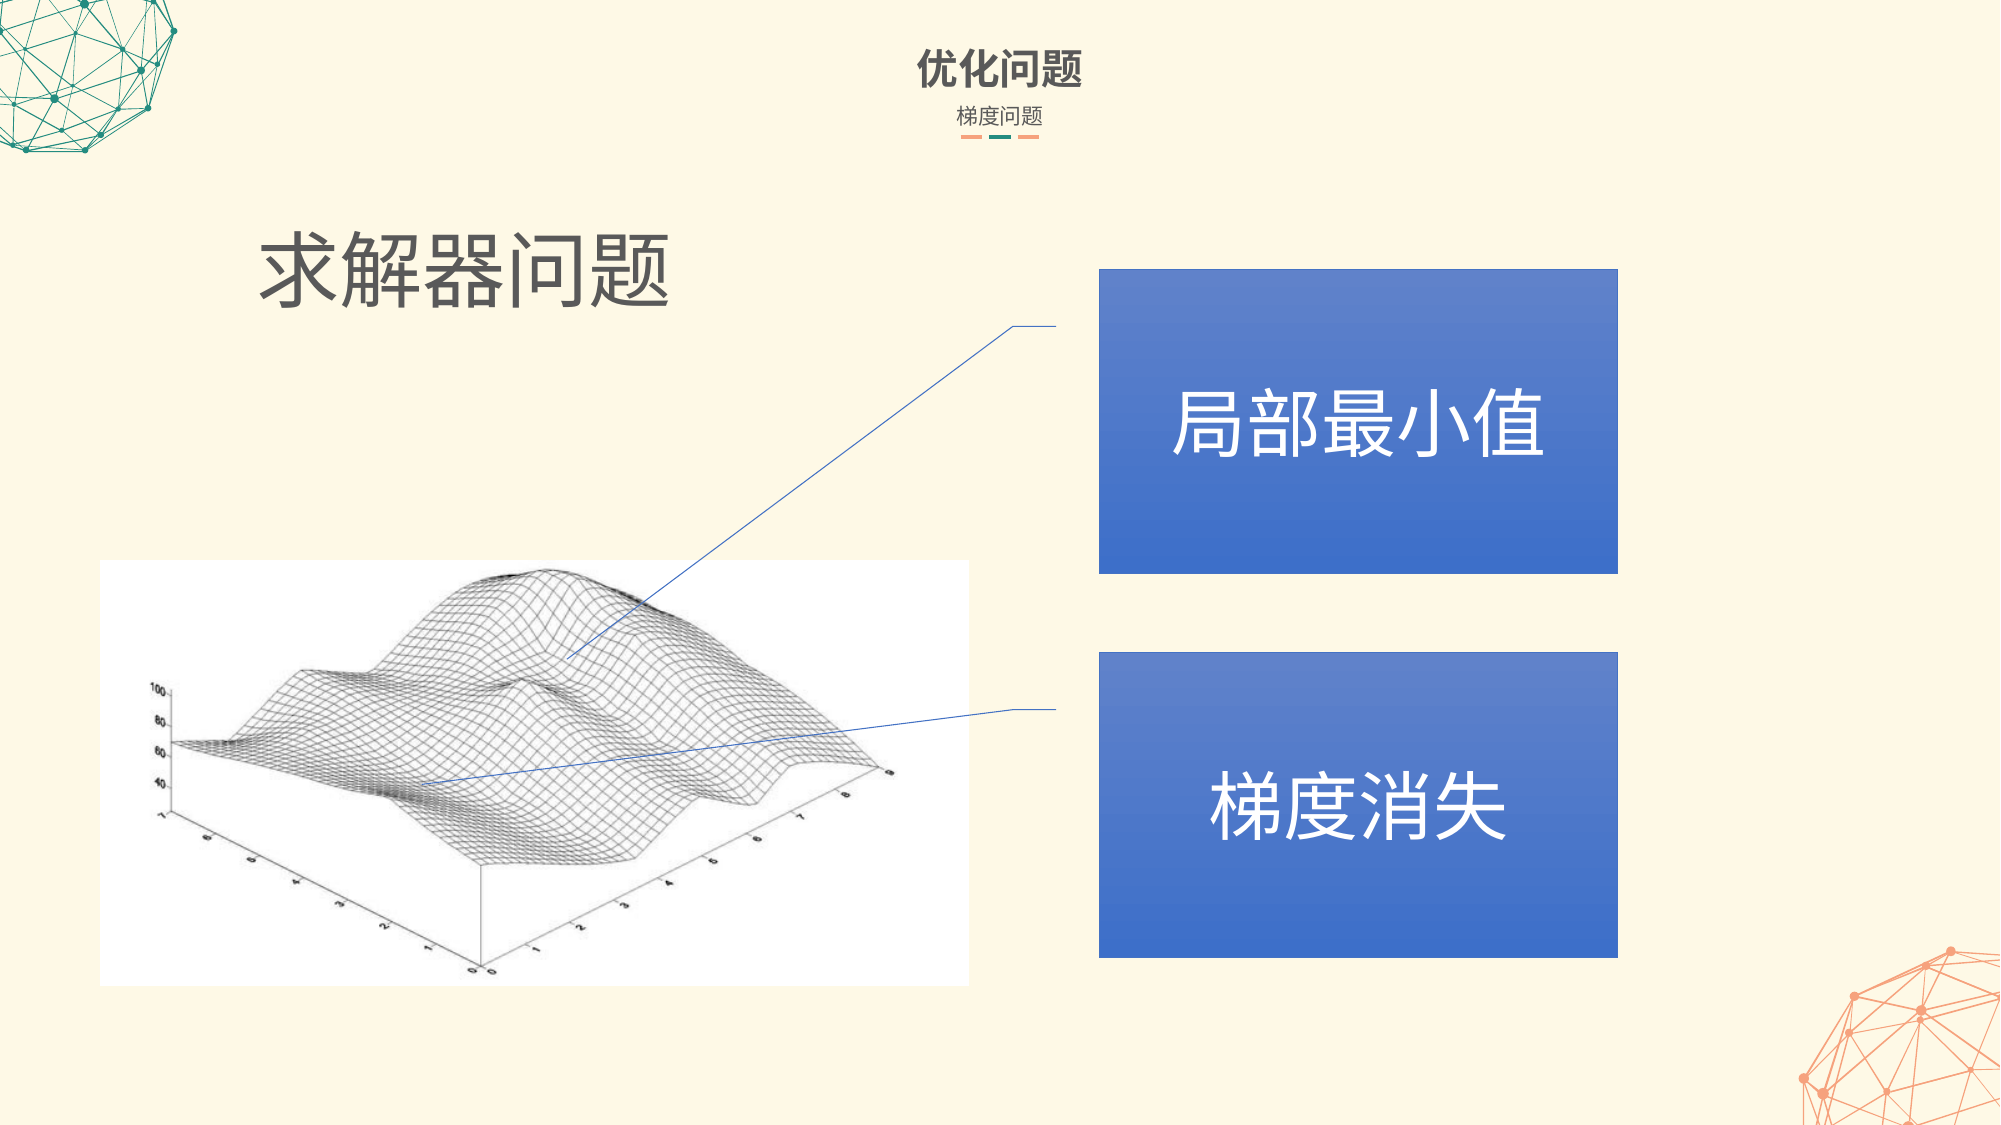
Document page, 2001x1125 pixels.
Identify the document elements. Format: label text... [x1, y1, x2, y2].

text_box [0, 0, 178, 154]
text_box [960, 136, 1040, 154]
picture [100, 560, 969, 986]
text_box 梯度消失 [1099, 652, 1618, 958]
text_box 梯度问题 [737, 87, 1263, 137]
text_box 局部最小值 [1099, 269, 1618, 574]
text_box 优化问题 [901, 35, 1099, 87]
text_box 求解器问题 [241, 211, 688, 326]
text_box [1798, 946, 2000, 1125]
